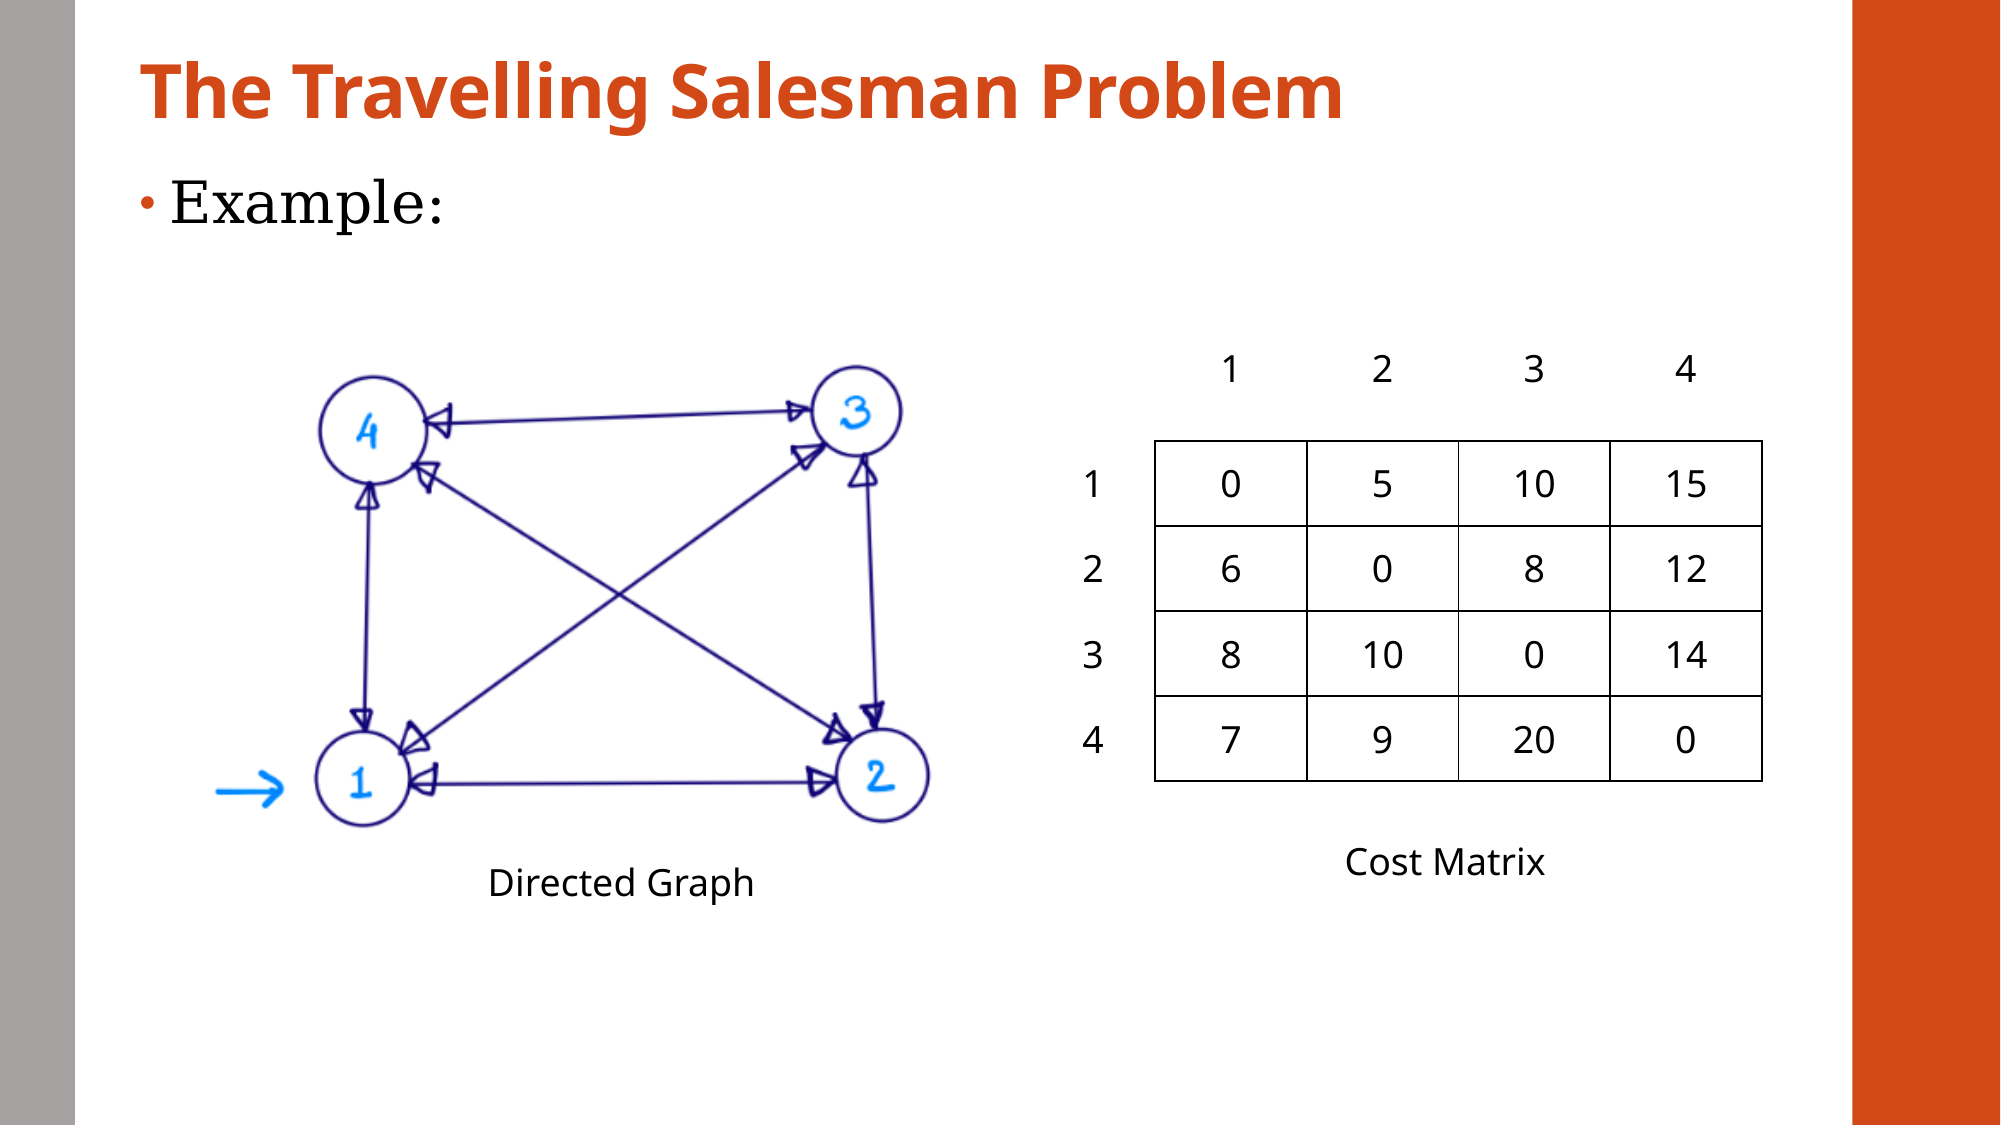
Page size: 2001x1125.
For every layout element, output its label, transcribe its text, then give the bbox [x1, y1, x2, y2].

table_header 15 [1611, 442, 1761, 525]
table_cell 2 [1031, 526, 1155, 611]
table_header 4 [1610, 324, 1762, 413]
picture [147, 348, 970, 892]
table_cell 7 [1156, 697, 1306, 780]
table_header 1 [1155, 324, 1307, 413]
table_cell 9 [1308, 697, 1458, 780]
table_cell 0 [1459, 612, 1609, 695]
table_cell 4 [1031, 696, 1155, 781]
table_cell 8 [1459, 527, 1609, 610]
table_cell 0 [1611, 697, 1761, 780]
table_header 2 [1307, 324, 1459, 413]
table_cell 10 [1308, 612, 1458, 695]
table_header 10 [1459, 442, 1609, 525]
table_header 3 [1459, 324, 1610, 413]
table_cell 0 [1308, 527, 1458, 610]
table_cell 8 [1156, 612, 1306, 695]
table_header 1 [1031, 441, 1155, 526]
table_cell 3 [1031, 611, 1155, 696]
table_cell 6 [1156, 527, 1306, 610]
text_box Directed Graph [331, 900, 912, 912]
text_box Cost Matrix [1155, 830, 1736, 891]
title The Travelling Salesman Problem [124, 21, 1797, 143]
list Example: [124, 163, 1797, 1030]
table_cell 12 [1611, 527, 1761, 610]
table_header 0 [1156, 442, 1306, 525]
table_cell 20 [1459, 697, 1609, 780]
table_cell 14 [1611, 612, 1761, 695]
table_header 5 [1308, 442, 1458, 525]
